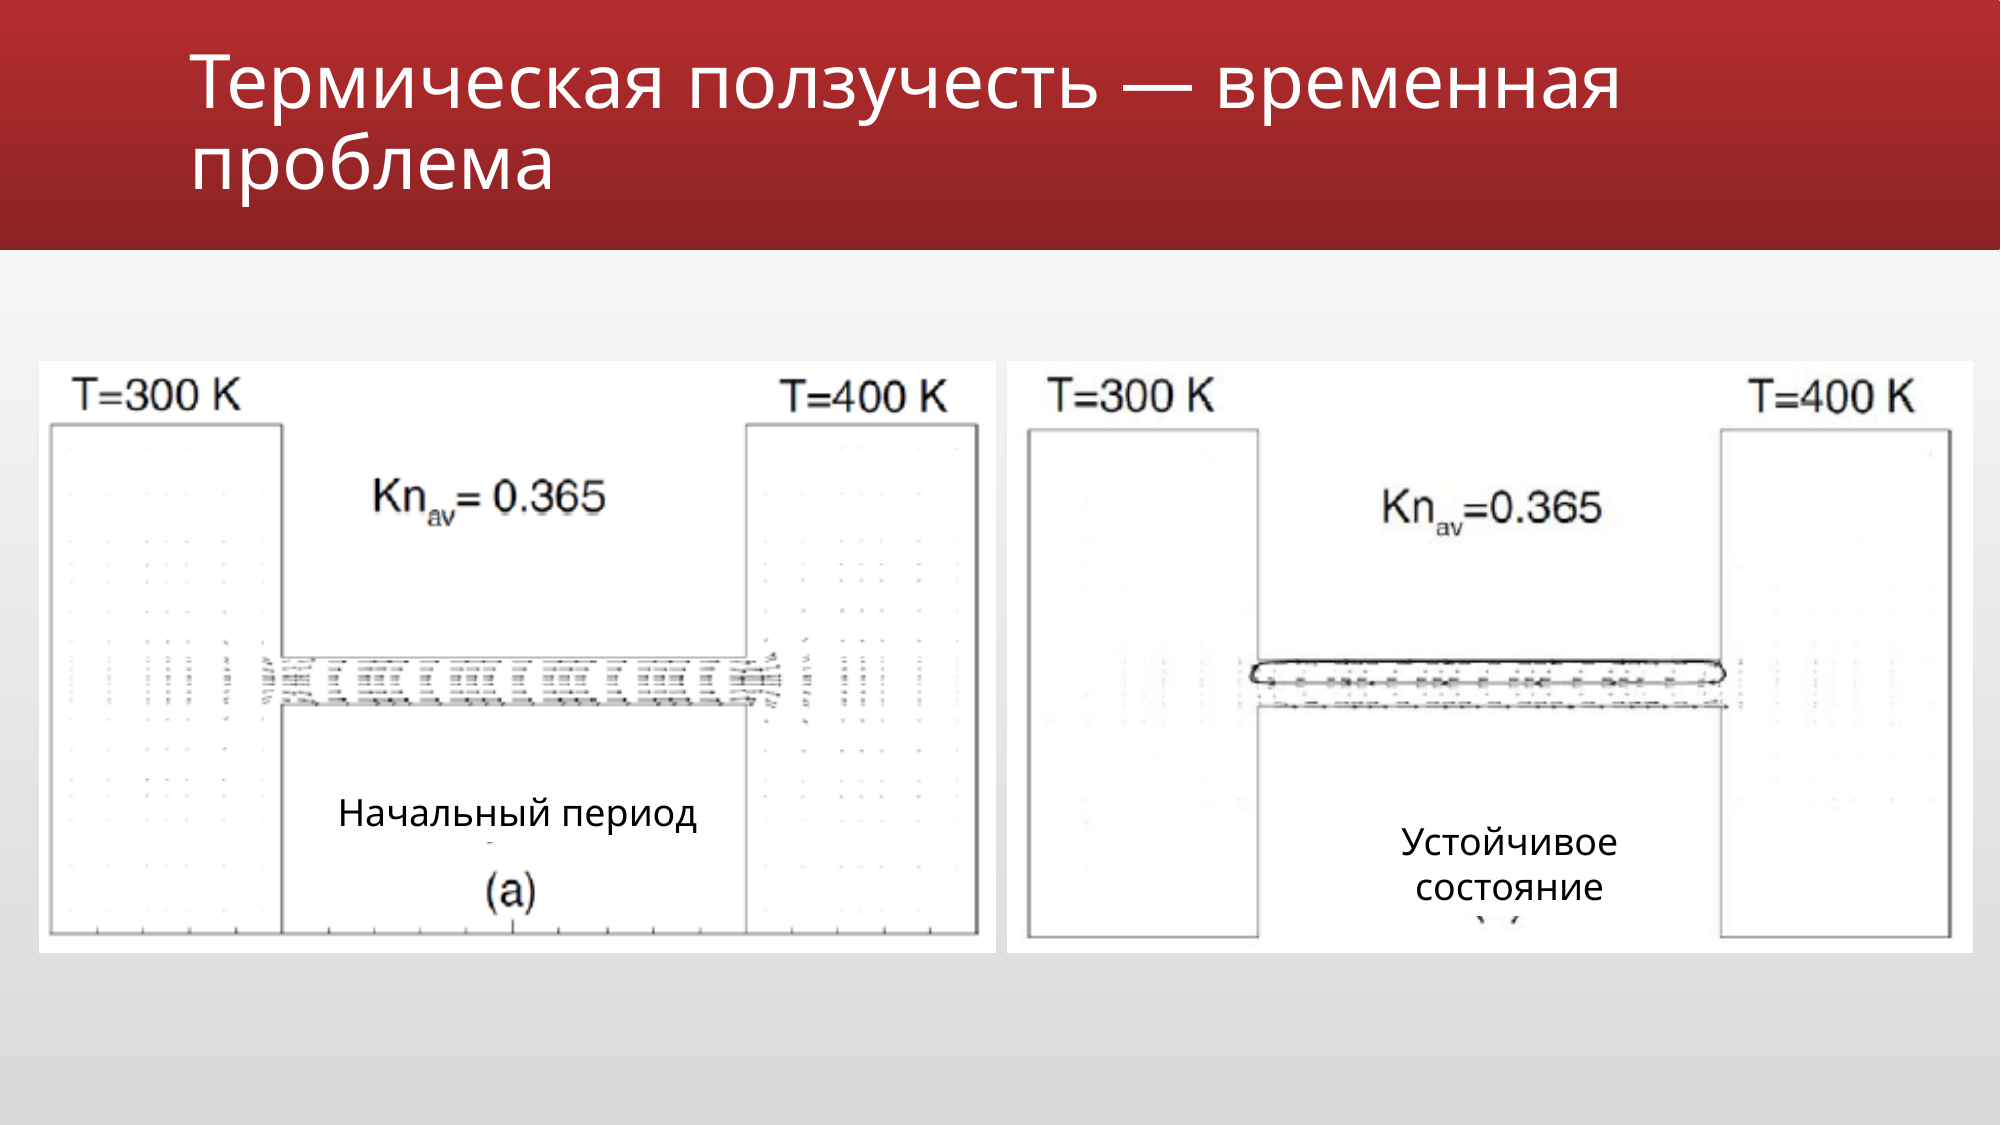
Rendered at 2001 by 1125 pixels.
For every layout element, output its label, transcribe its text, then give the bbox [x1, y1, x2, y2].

picture [39, 361, 996, 953]
picture [1007, 361, 1973, 953]
title Термическая ползучесть — временная проблема [174, 16, 1825, 234]
